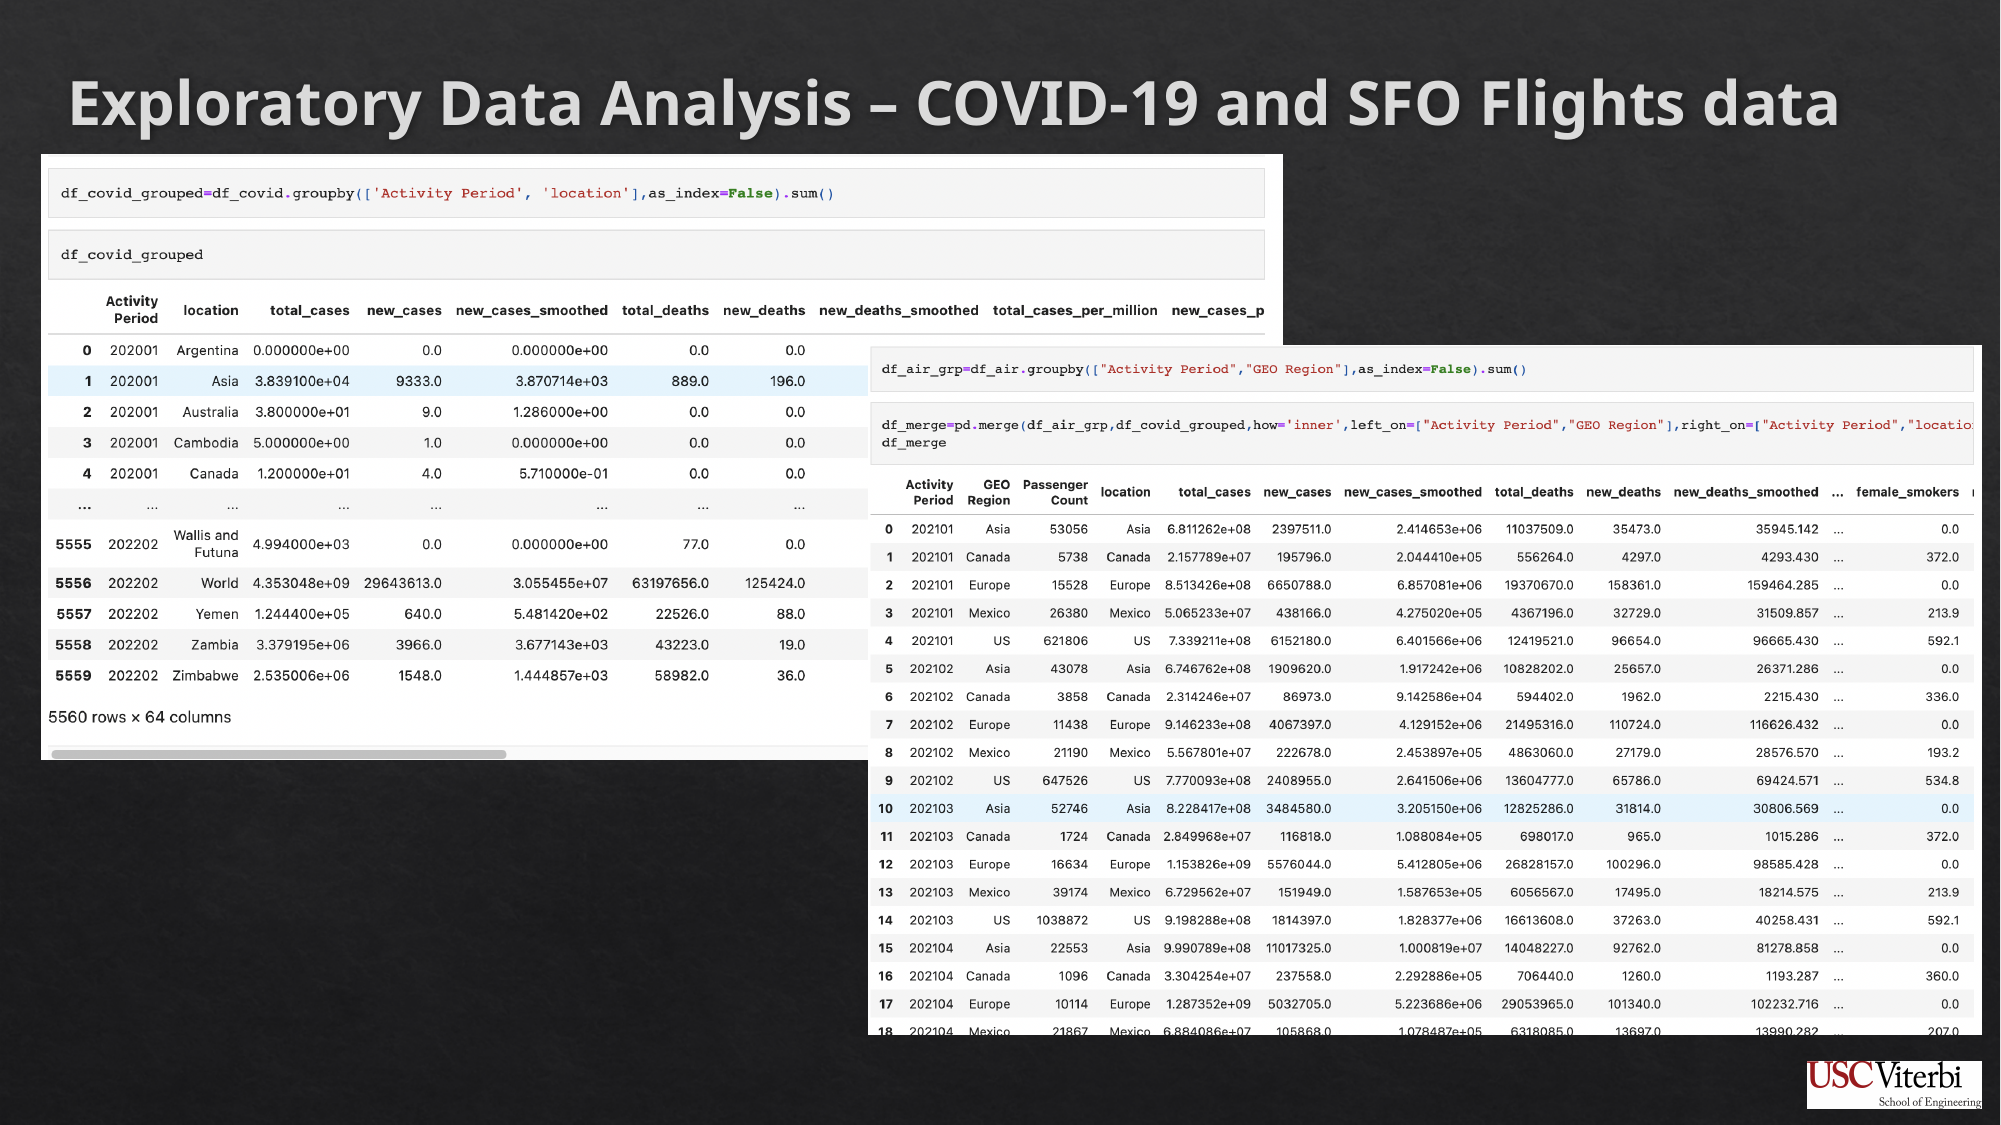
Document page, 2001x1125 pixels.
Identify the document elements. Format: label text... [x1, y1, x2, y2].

picture [41, 154, 1982, 1036]
picture [1807, 1061, 1982, 1109]
text_box Exploratory Data Analysis – COVID-19 and SFO Flights data [52, 48, 1959, 155]
